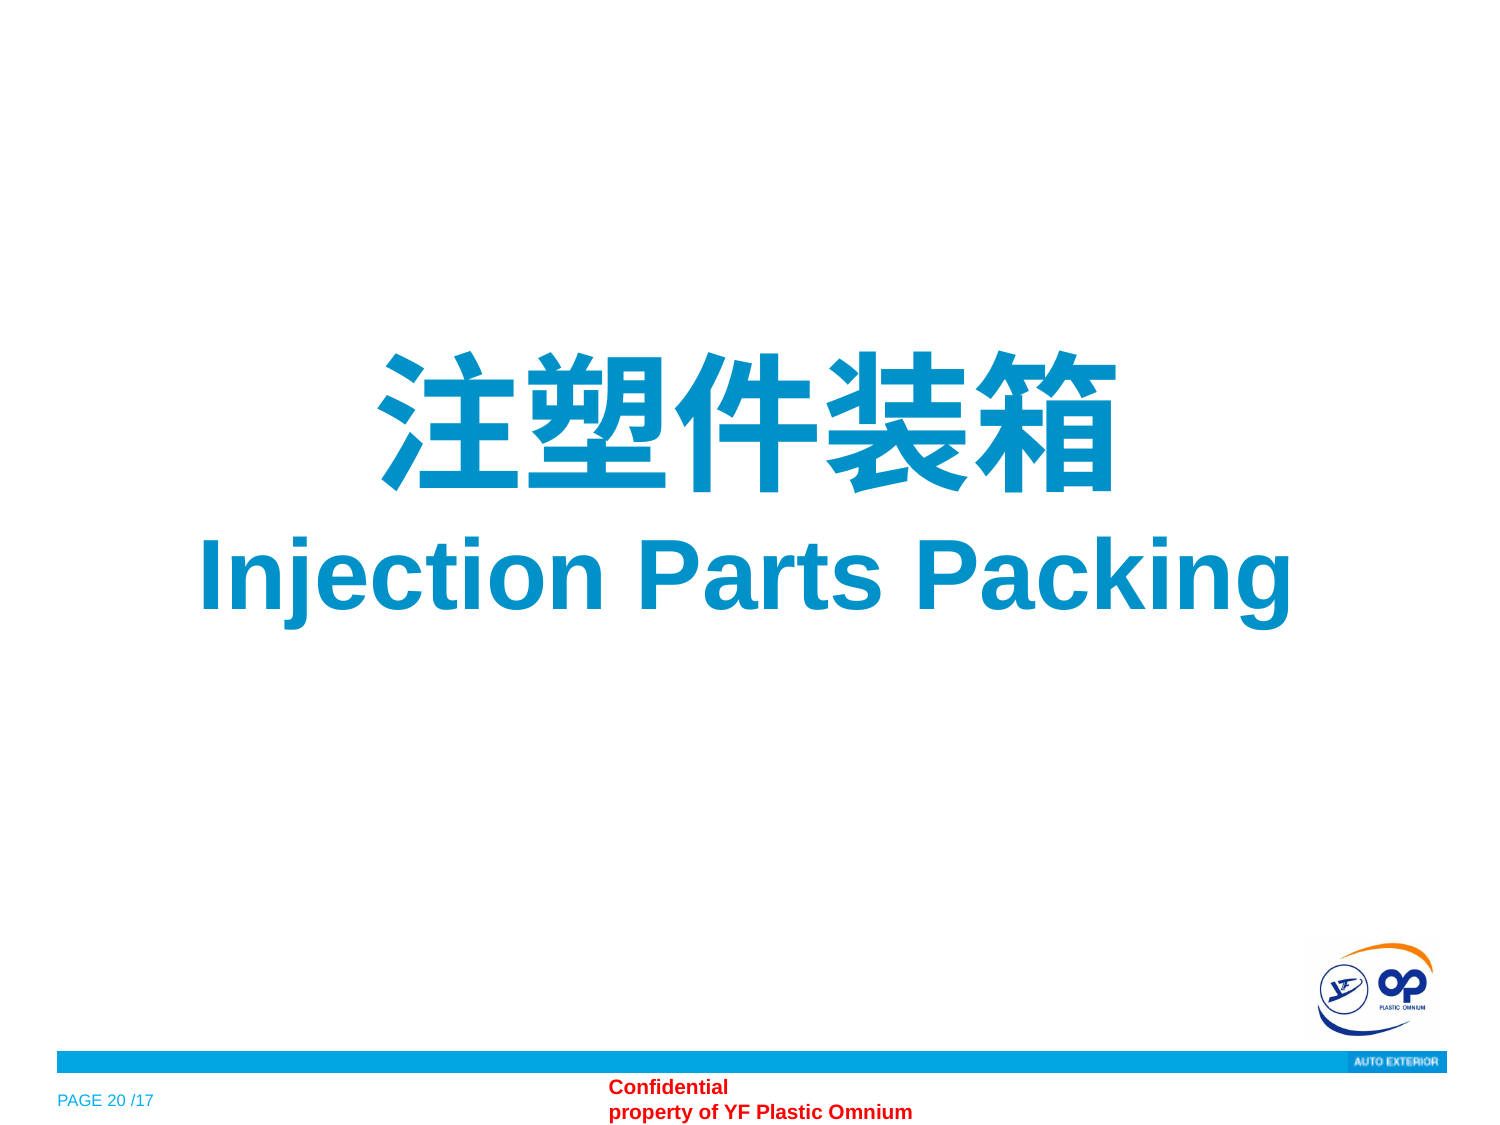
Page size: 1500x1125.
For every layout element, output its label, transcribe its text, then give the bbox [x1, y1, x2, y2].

picture [1354, 1057, 1383, 1066]
text_box 注塑件装箱 Injection Parts Packing [182, 321, 1312, 637]
picture [1303, 934, 1443, 1042]
picture [1387, 1057, 1437, 1066]
text_box PAGE 20 /17 [57, 1072, 1263, 1111]
